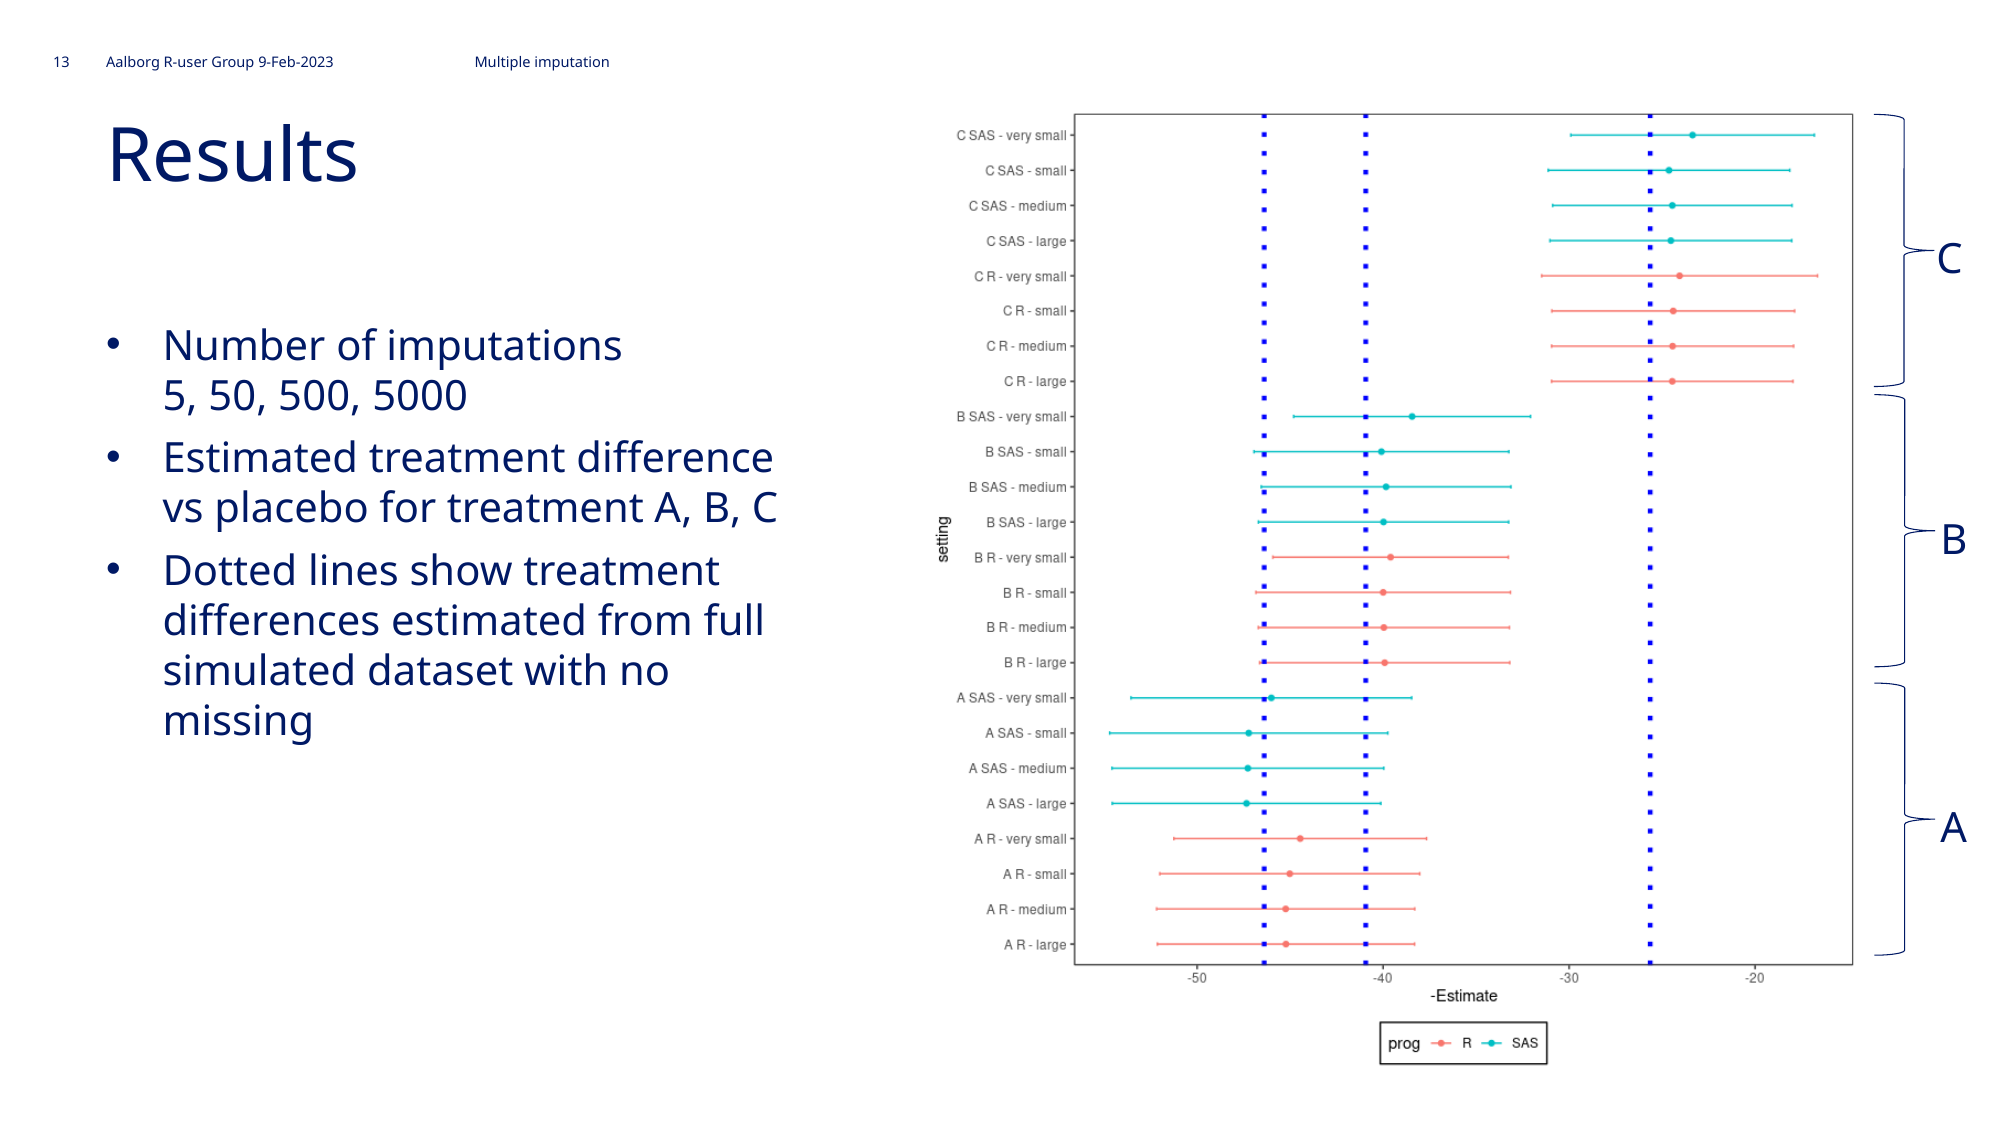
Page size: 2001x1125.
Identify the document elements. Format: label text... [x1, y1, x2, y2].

title Results [106, 106, 790, 318]
text_box C [1936, 222, 1962, 283]
text_box [1873, 113, 1935, 388]
slide_number Aalborg R-user Group 9-Feb-2023 [107, 53, 422, 74]
text_box [1874, 682, 1936, 956]
text_box Number of imputations 5, 50, 500, 5000 Estimated treatment difference vs placebo for treatment A, B, C Dotted lines show treatment differences estimated from full simulated dataset with no missing [106, 318, 790, 1019]
slide_number 13 [53, 53, 107, 74]
text_box B [1940, 502, 1966, 563]
text_box A [1940, 790, 1966, 851]
footer Multiple imputation [474, 53, 1158, 74]
text_box [1874, 394, 1936, 668]
picture [928, 106, 1861, 1072]
